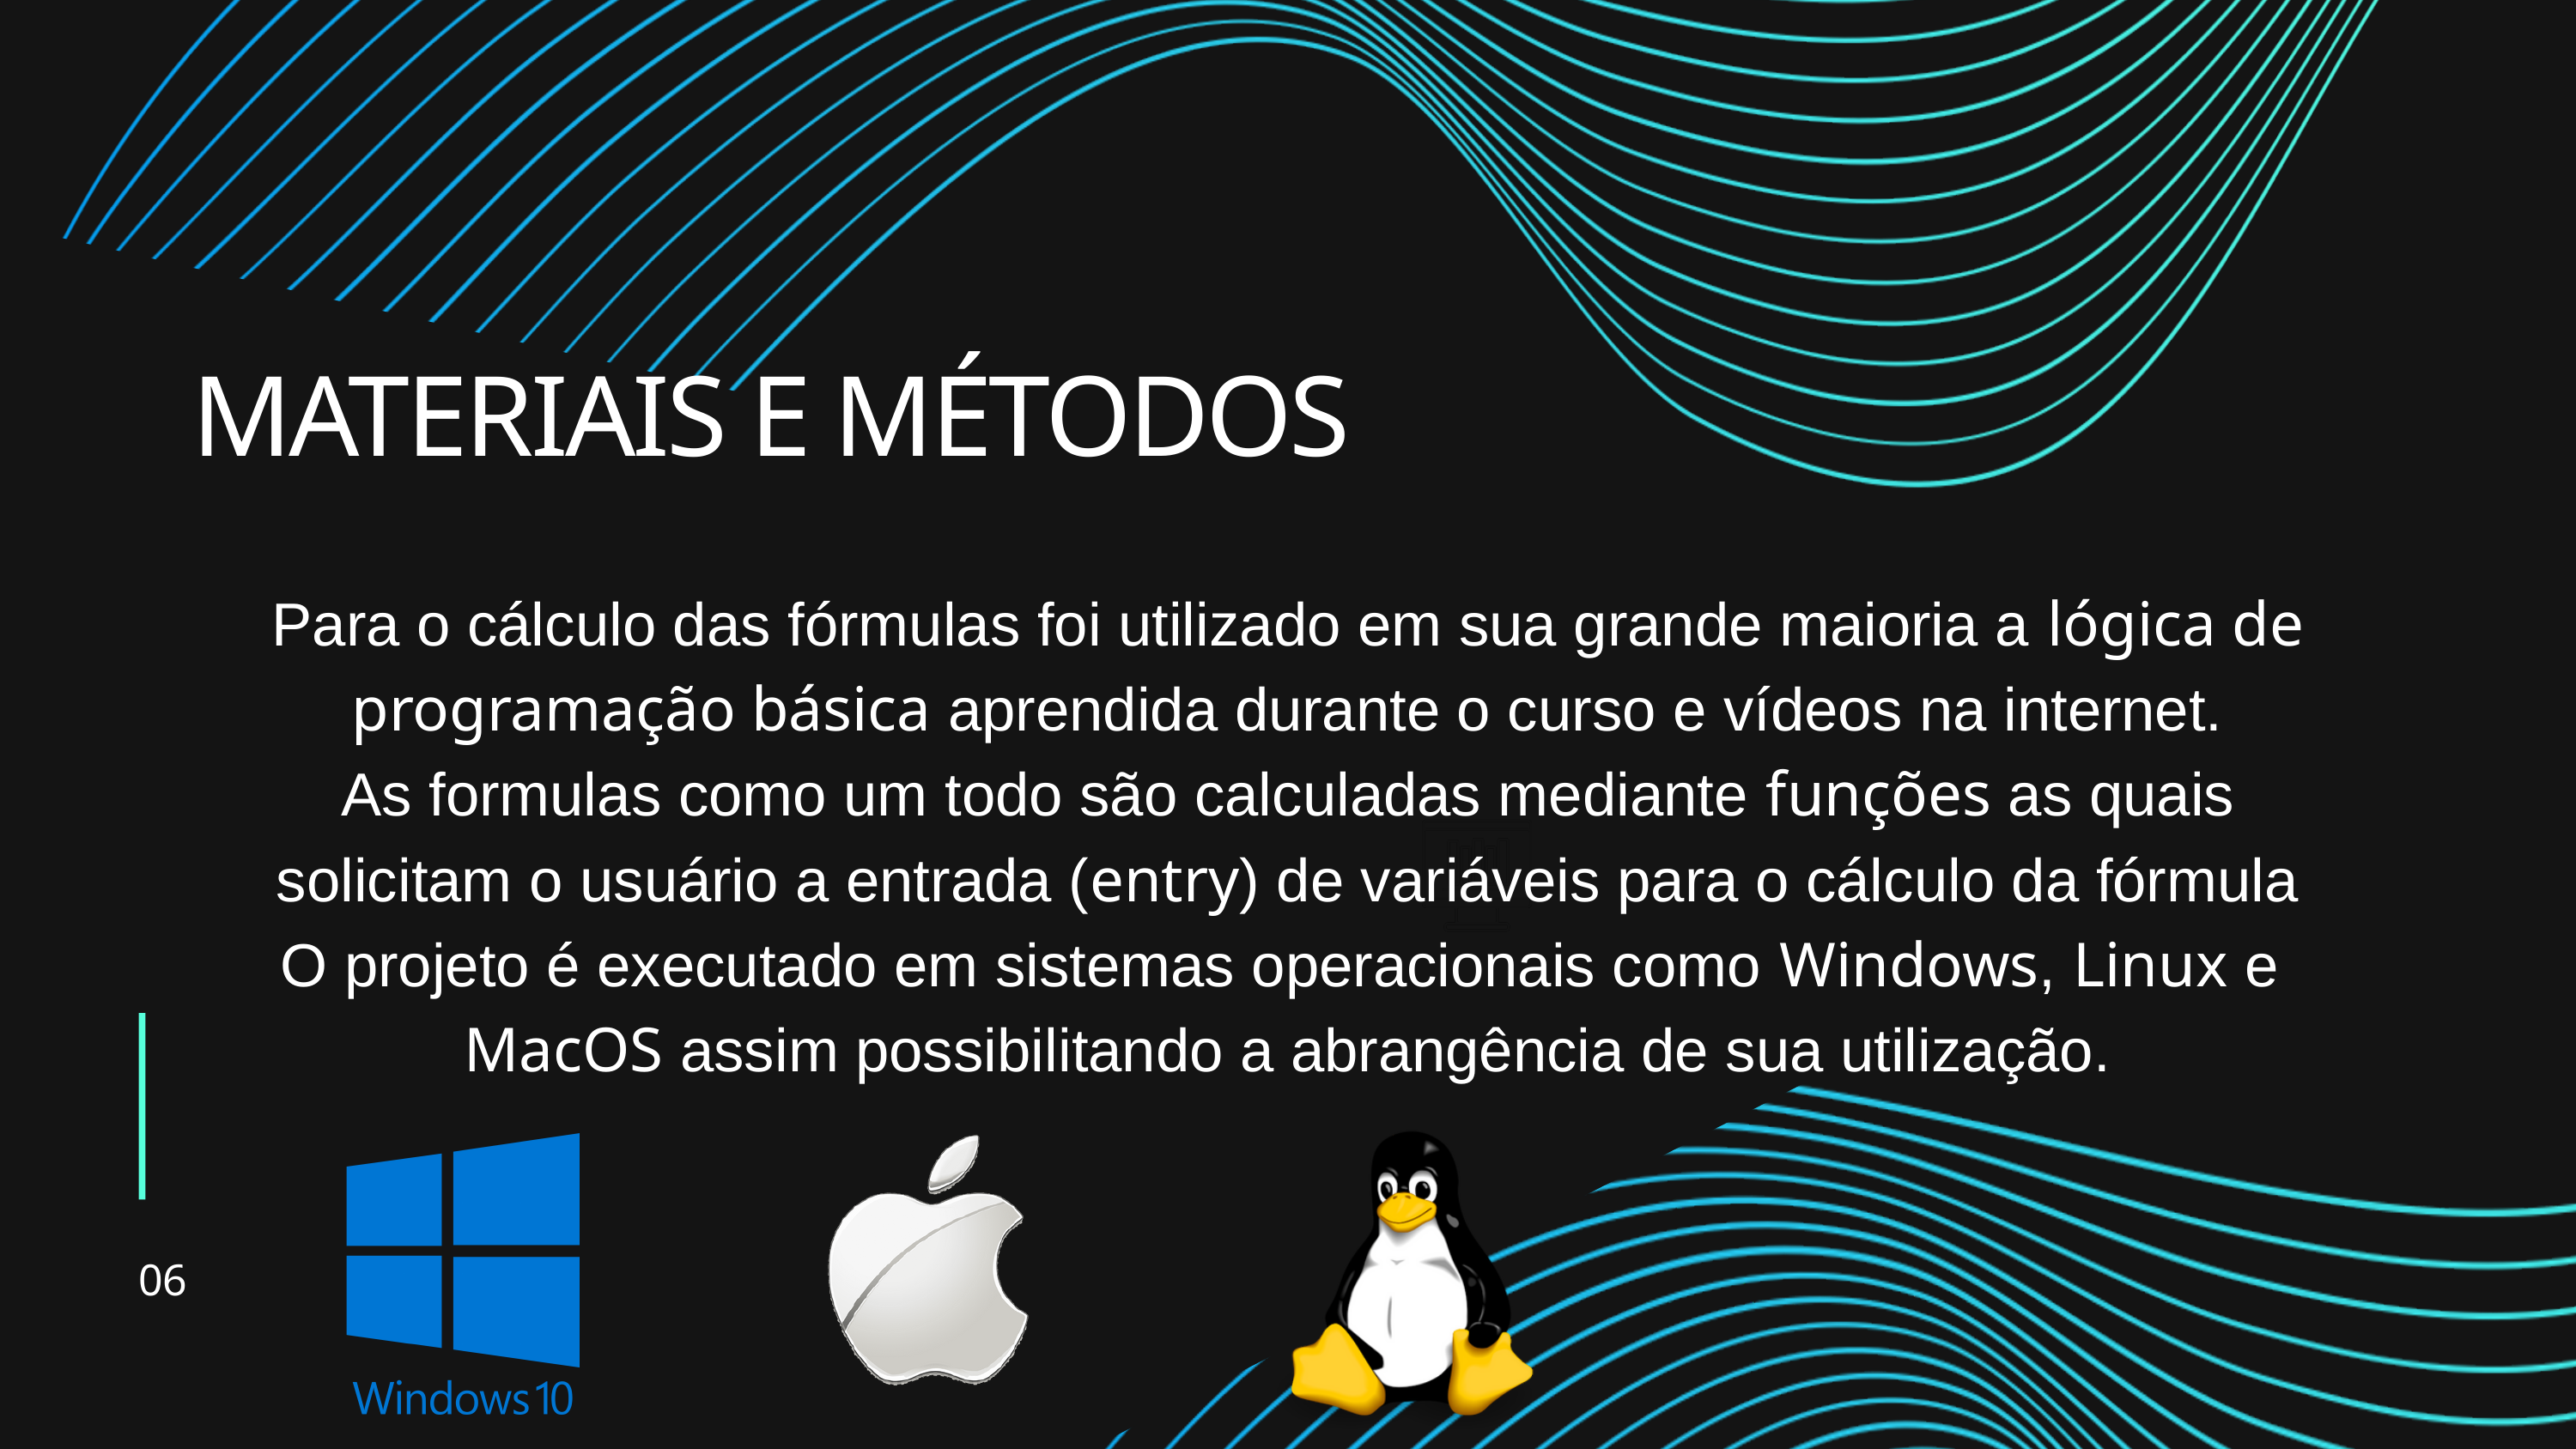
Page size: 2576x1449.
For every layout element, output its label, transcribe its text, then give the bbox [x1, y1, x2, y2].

text_box [1277, 1117, 1547, 1430]
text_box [104, 361, 1437, 602]
text_box [0, 0, 2576, 772]
text_box [1090, 688, 2576, 1449]
text_box [346, 1133, 580, 1415]
text_box [817, 1125, 1039, 1391]
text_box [138, 1012, 226, 1306]
text_box Para o cálculo das fórmulas foi utilizado em sua grande maioria a lógica de programação básica aprendida durante o curso e vídeos na internet. As formulas como um todo são calculadas mediante funções as quais solicitam o usuário a entrada (entry) de variáveis para o cálculo da fórmula O projeto é executado em sistemas operacionais como Windows, Linux e MacOS assim possibilitando a abrangência de sua utilização. [267, 573, 2309, 1084]
